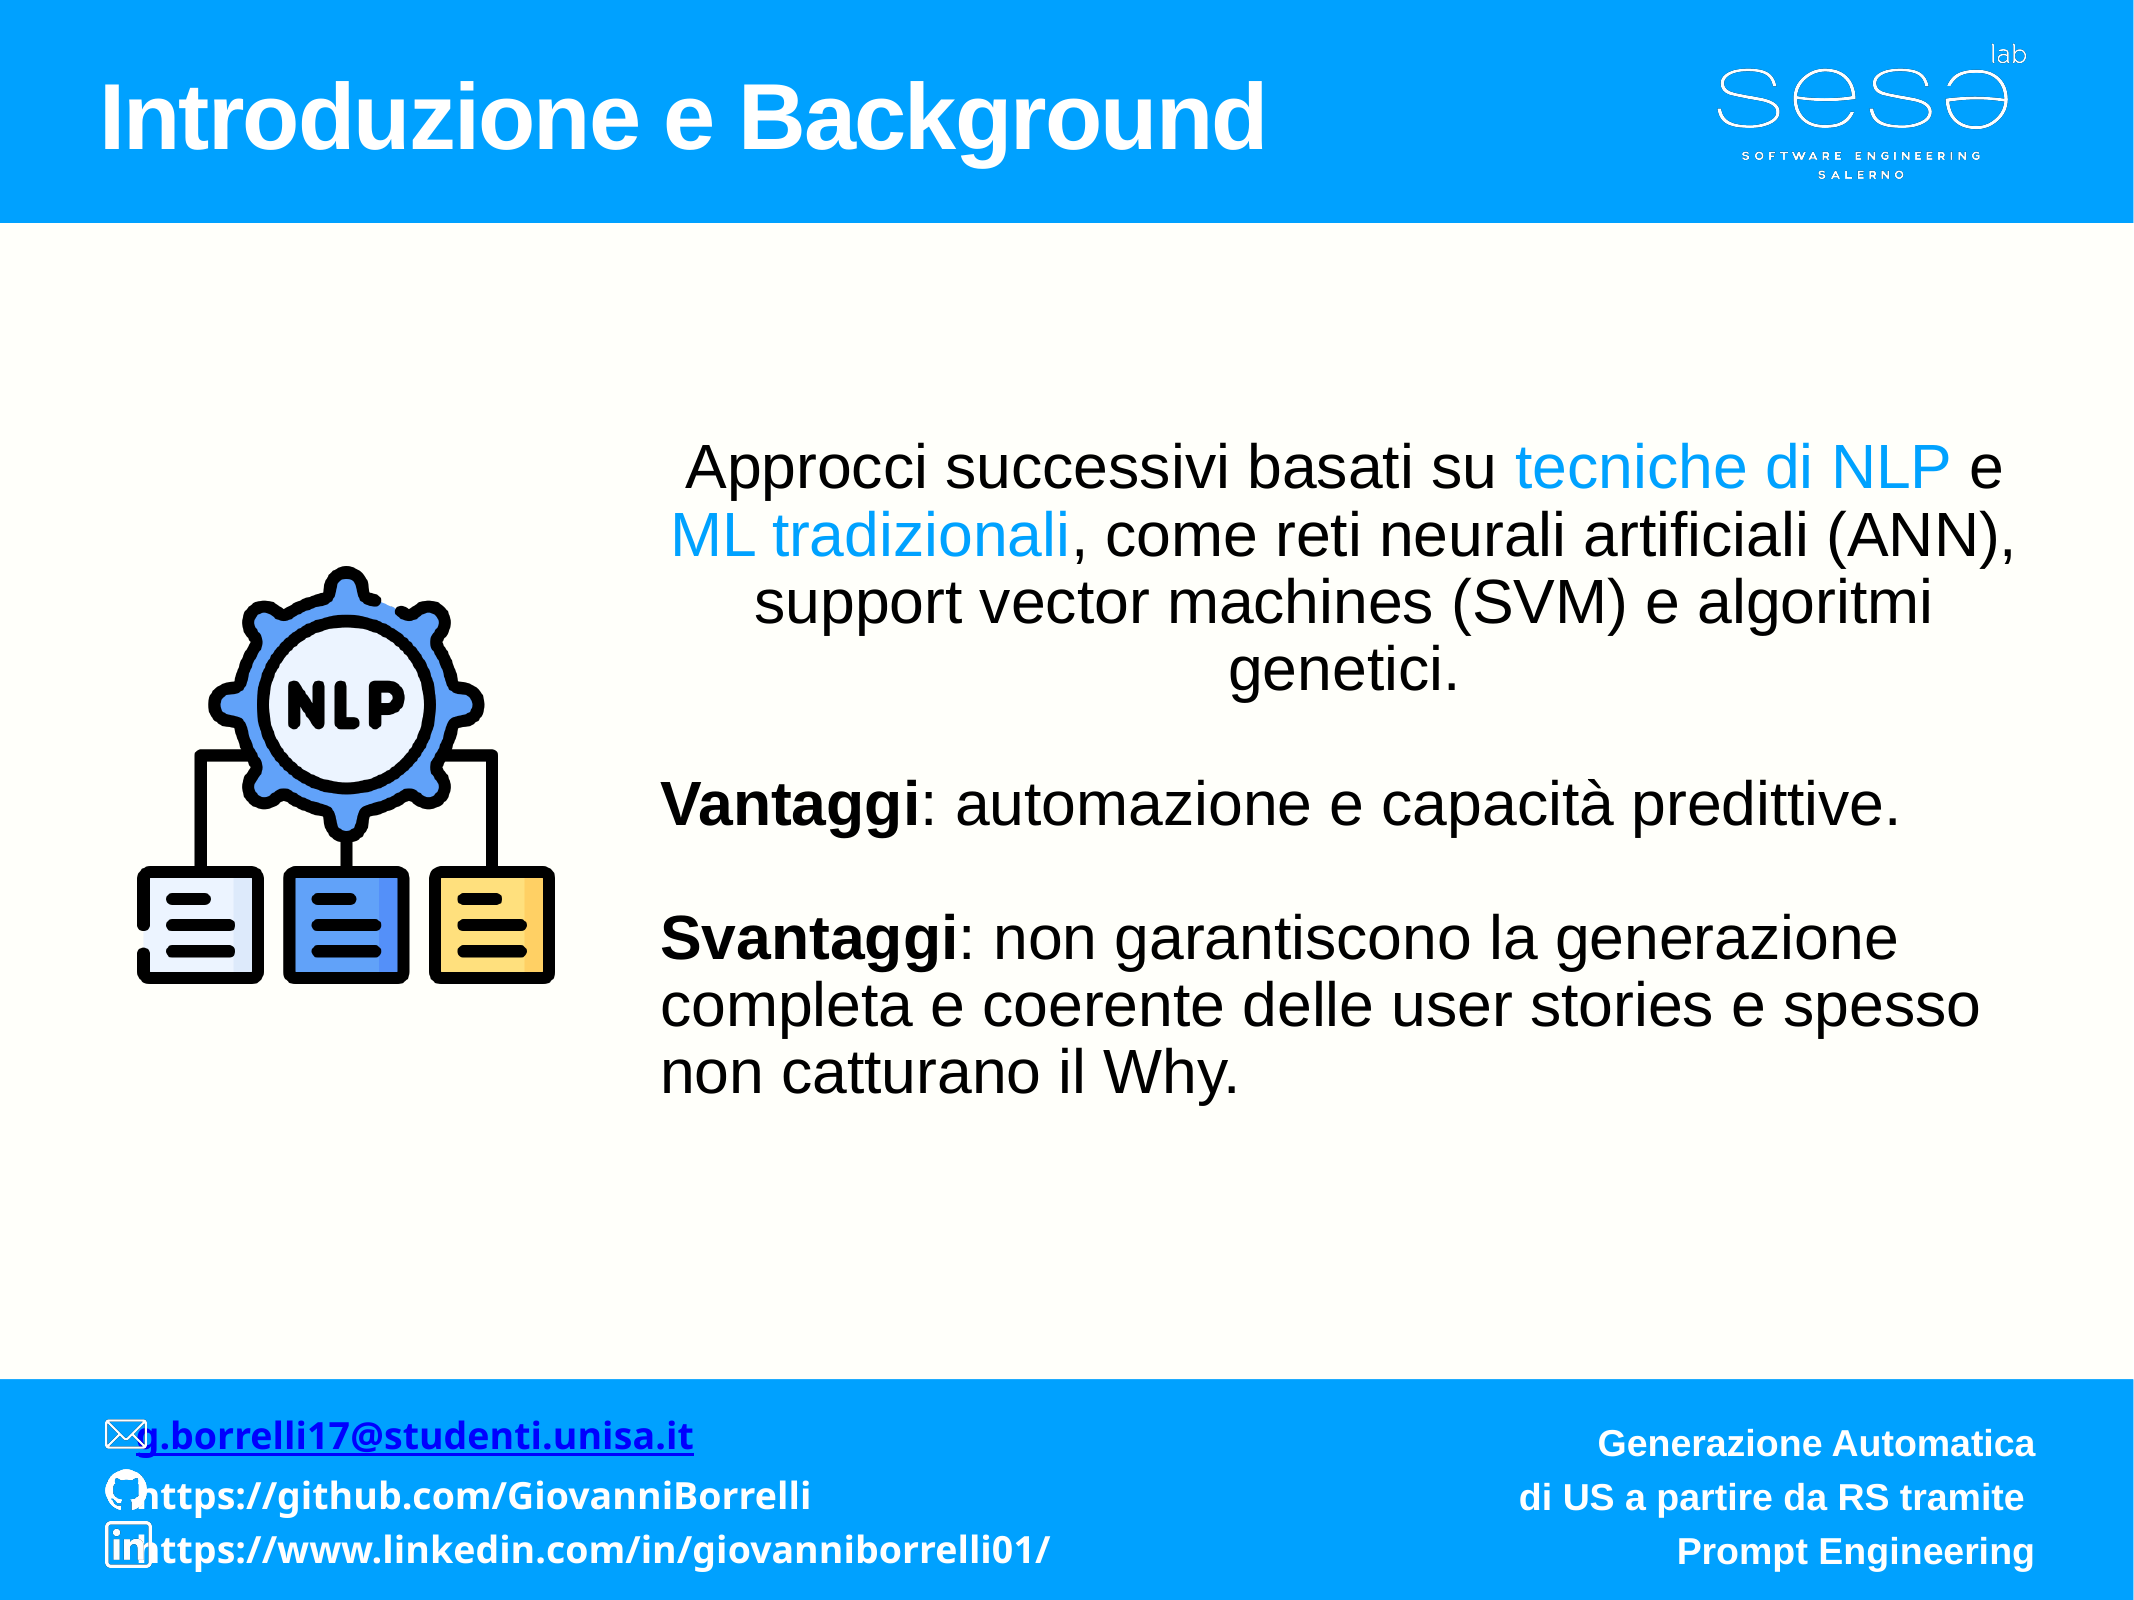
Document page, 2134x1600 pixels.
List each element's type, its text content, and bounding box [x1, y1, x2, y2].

picture [1681, 24, 2045, 200]
text_box Approcci successivi basati su tecniche di NLP e ML tradizionali, come reti neurali artificiali (ANN), support vector machines (SVM) e algoritmi genetici. Vantaggi: automazione e capacità predittive. Svantaggi: non garantiscono la generazione completa e coerente delle user stories e spesso non catturano il Why. [645, 427, 2044, 1115]
picture [104, 1468, 148, 1510]
text_box Introduzione e Background [91, 69, 1681, 177]
text_box Generazione Automatica di US a partire da RS tramite Prompt Engineering [1137, 1401, 2044, 1581]
picture [104, 1521, 152, 1568]
text_box [0, 0, 2134, 223]
picture [137, 566, 555, 984]
picture [104, 1412, 148, 1455]
text_box [0, 1379, 2134, 1600]
text_box g.borrelli17@studenti.unisa.it https://github.com/GiovanniBorrelli https://www.linkedin.com/in/giovanniborrelli01/ [127, 1393, 1060, 1580]
